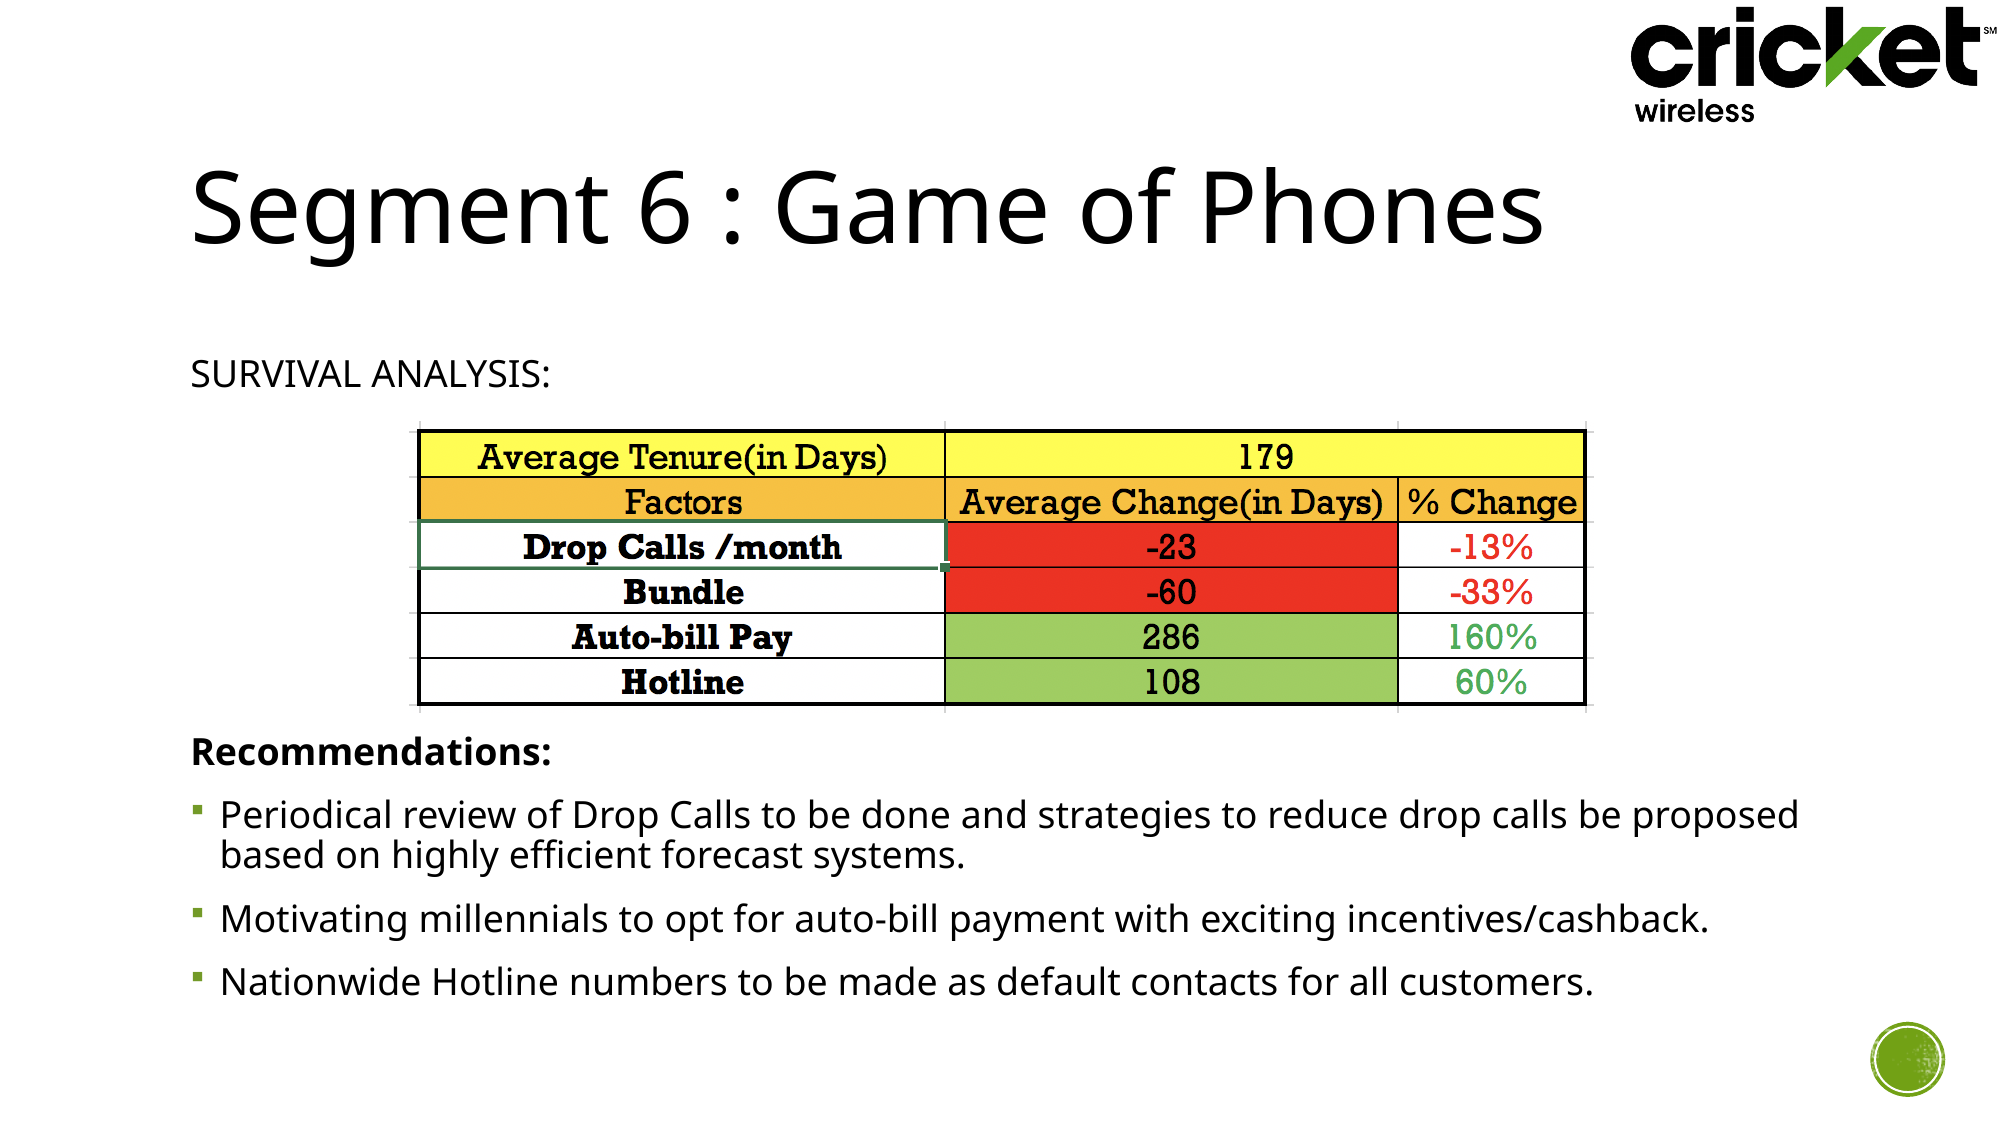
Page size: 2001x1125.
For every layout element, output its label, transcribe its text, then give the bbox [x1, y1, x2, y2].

picture [1626, 1, 2000, 126]
list SURVIVAL ANALYSIS: Recommendations: Periodical review of Drop Calls to be done and strategies to reduce drop calls be proposed based on highly efficient forecast systems. Motivating millennials to opt for auto-bill payment with exciting incentives/cashback. Nationwide Hotline numbers to be made as default contacts for all customers. [175, 348, 1826, 1013]
title Segment 6 : Game of Phones [175, 79, 1826, 344]
picture [409, 421, 1594, 713]
